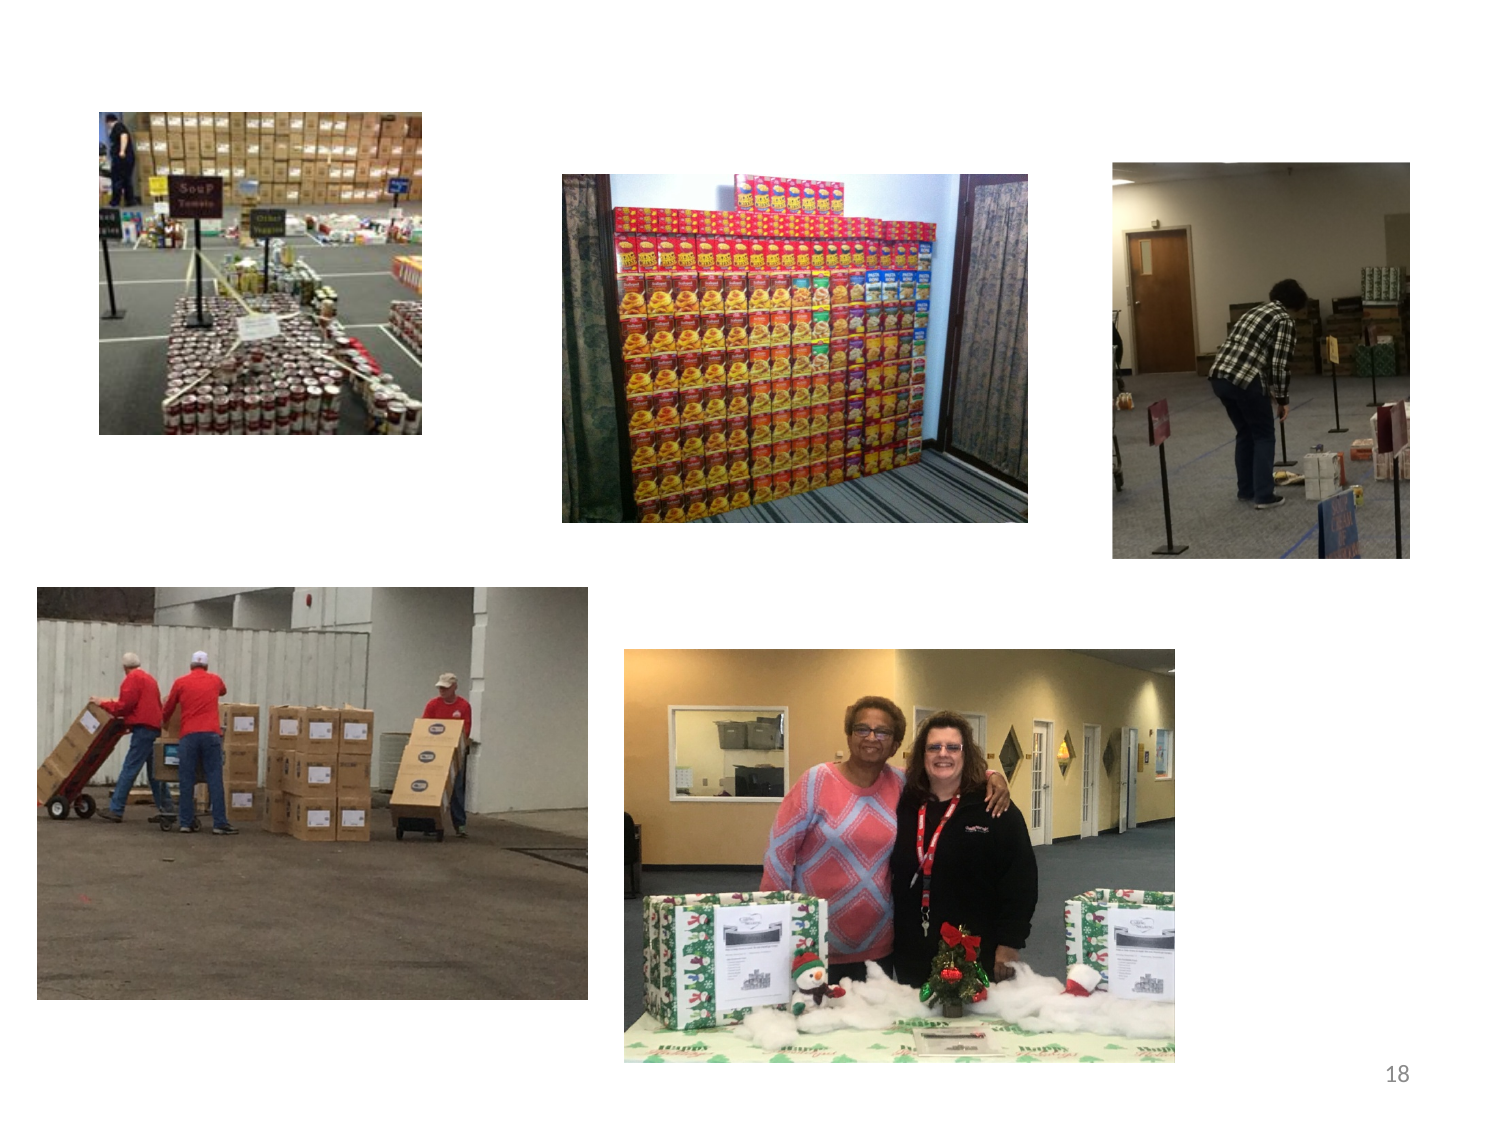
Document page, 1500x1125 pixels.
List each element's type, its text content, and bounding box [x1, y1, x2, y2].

picture [1062, 163, 1460, 558]
picture [37, 587, 588, 1001]
picture [562, 174, 1029, 523]
slide_number 18 [1074, 1042, 1425, 1103]
picture [624, 649, 1176, 1063]
picture [99, 112, 422, 435]
